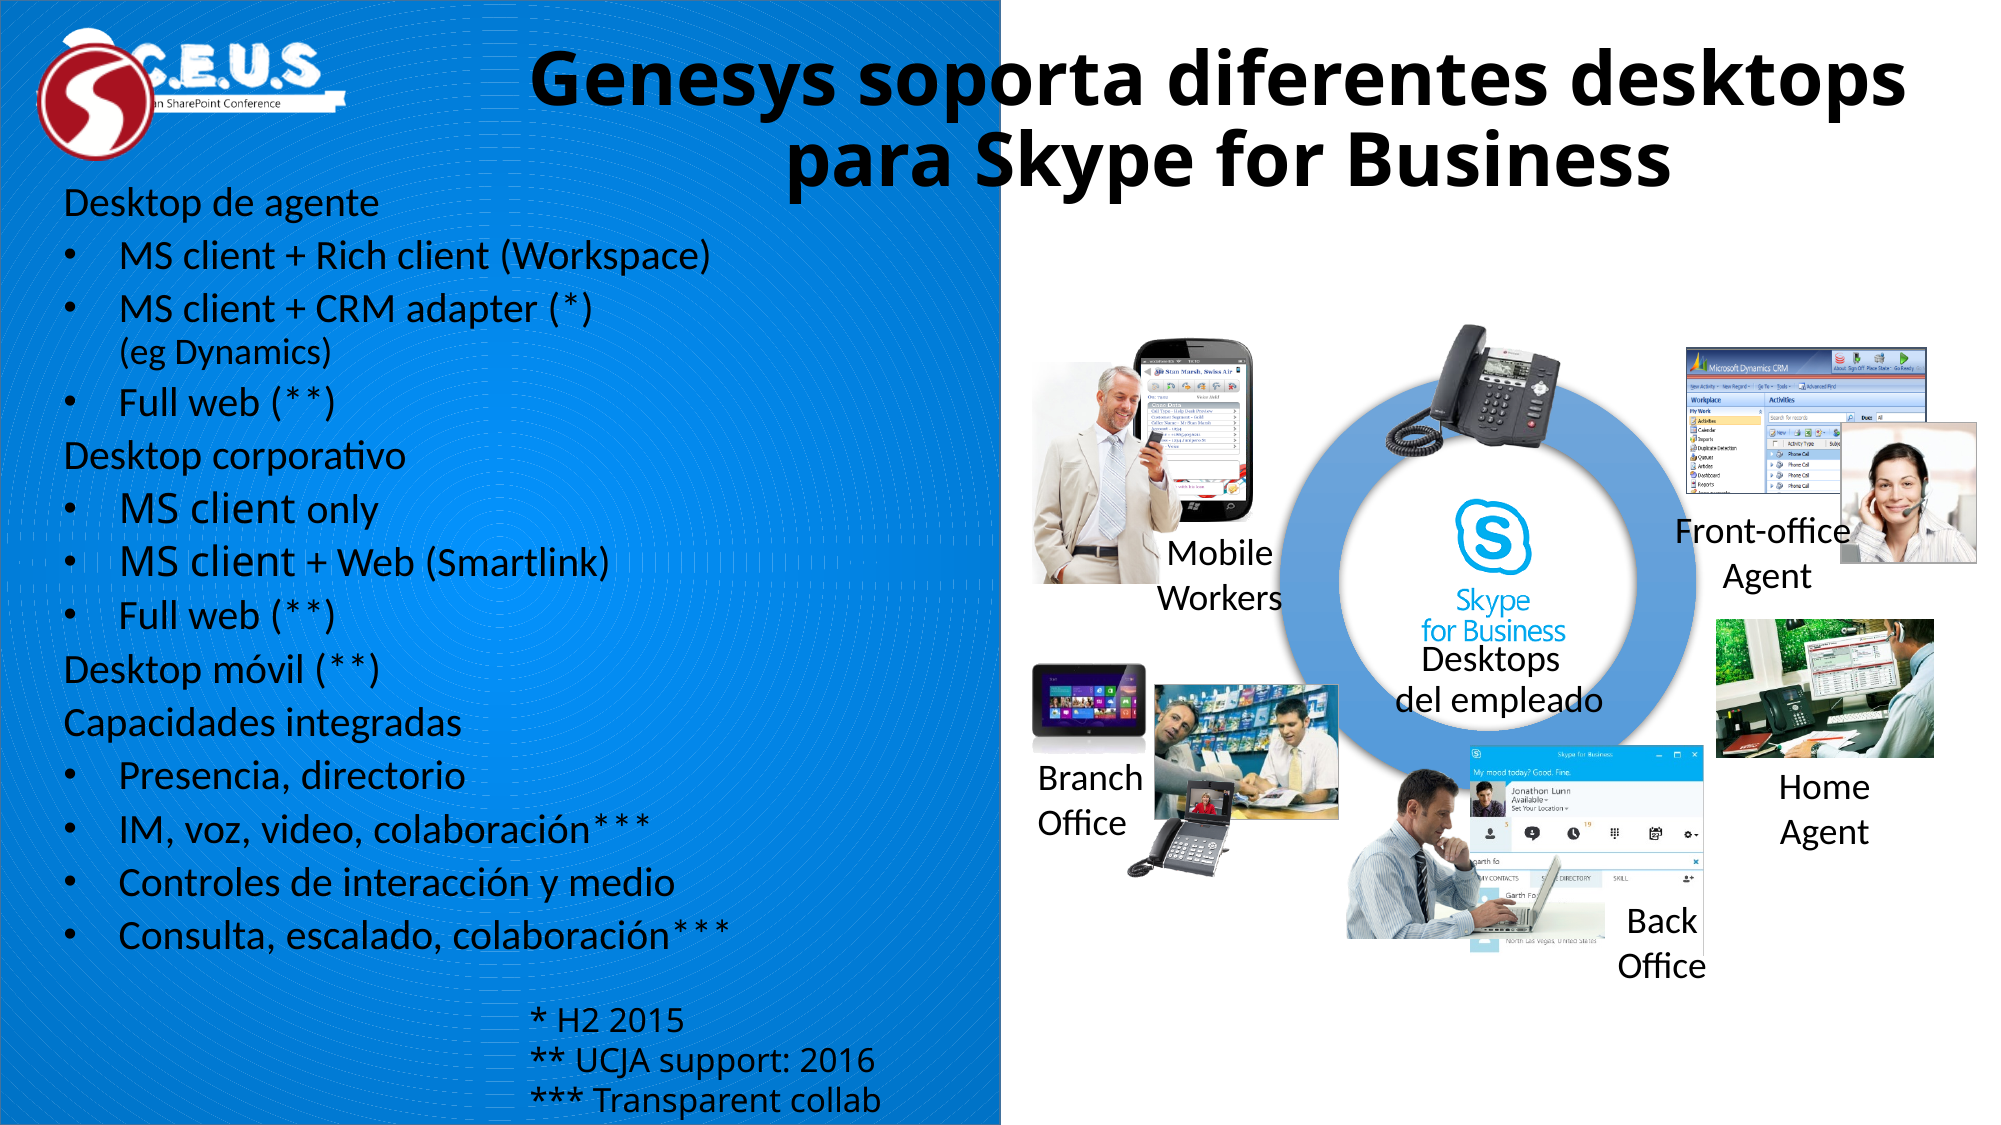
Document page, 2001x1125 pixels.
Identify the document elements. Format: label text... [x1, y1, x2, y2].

picture [25, 16, 353, 161]
text_box Desktop de agente MS client + Rich client (Workspace) MS client + CRM adapter (*) (eg Dynamics) Full web (**) Desktop corporativo MS client only MS client + Web (Smartlink) Full web (**) Desktop móvil (**) Capacidades integradas Presencia, directorio IM, voz, video, colaboración*** Controles de interacción y medio Consulta, escalado, colaboración*** [48, 172, 999, 796]
title Genesys soporta diferentes desktops para Skype for Business [431, 0, 999, 260]
text_box * H2 2015 ** UCJA support: 2016 *** Transparent collab [514, 991, 898, 1125]
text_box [1000, 295, 1976, 995]
picture [999, 0, 2000, 1125]
